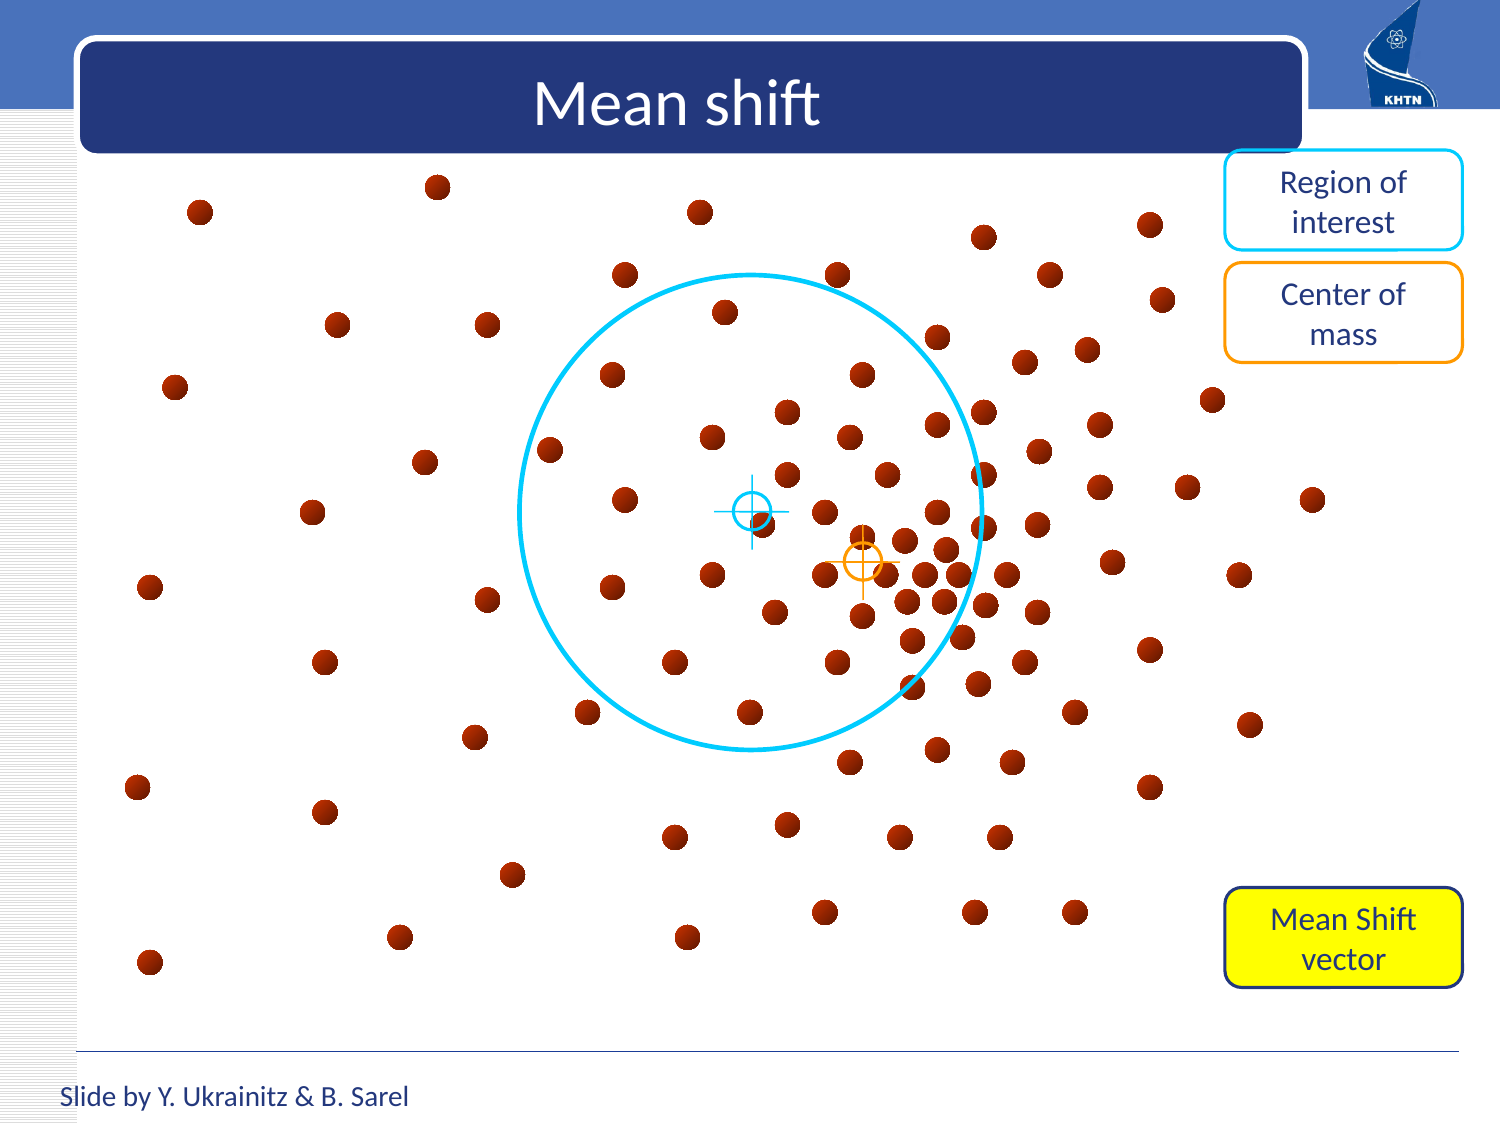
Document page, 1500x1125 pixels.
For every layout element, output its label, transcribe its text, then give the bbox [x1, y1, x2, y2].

text_box [125, 774, 151, 800]
text_box [500, 862, 526, 888]
title Mean shift [89, 52, 1265, 145]
text_box [1074, 337, 1100, 363]
text_box [837, 759, 863, 775]
text_box [300, 500, 325, 526]
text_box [519, 274, 983, 751]
text_box [1012, 350, 1038, 376]
text_box [988, 400, 997, 425]
text_box [187, 200, 213, 225]
text_box [1226, 562, 1252, 588]
text_box [1137, 774, 1163, 800]
text_box [1299, 487, 1325, 513]
text_box Slide by Y. Ukrainitz & B. Sarel [45, 1070, 425, 1120]
text_box [1100, 549, 1126, 575]
text_box [162, 375, 188, 400]
text_box [1037, 262, 1063, 288]
text_box Mean Shift vector [1224, 887, 1463, 988]
text_box [971, 224, 997, 250]
text_box [312, 650, 338, 676]
text_box [474, 312, 500, 338]
text_box [999, 750, 1025, 775]
text_box [412, 450, 438, 475]
text_box [1137, 212, 1163, 238]
text_box Region of interest [1224, 149, 1463, 250]
text_box [1137, 637, 1163, 663]
text_box [1025, 600, 1051, 625]
text_box [675, 924, 700, 950]
text_box [474, 587, 500, 613]
text_box [324, 312, 350, 338]
text_box [425, 174, 451, 200]
text_box [887, 825, 913, 850]
text_box Center of mass [1224, 262, 1463, 363]
text_box [825, 262, 850, 273]
text_box [137, 575, 163, 601]
text_box [462, 725, 488, 751]
text_box [988, 593, 999, 618]
picture [1313, 0, 1490, 109]
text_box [824, 524, 901, 601]
text_box [687, 200, 713, 225]
text_box [1149, 287, 1175, 313]
text_box [1012, 650, 1038, 676]
text_box [1175, 474, 1201, 500]
text_box [987, 825, 1013, 850]
text_box [1087, 412, 1113, 438]
text_box [1237, 712, 1263, 738]
text_box [1062, 699, 1088, 725]
text_box [387, 924, 413, 950]
text_box [812, 900, 838, 925]
text_box [994, 562, 1020, 588]
text_box [774, 812, 800, 838]
text_box [137, 950, 163, 976]
text_box [662, 825, 688, 850]
text_box [1200, 387, 1225, 413]
text_box [1025, 512, 1051, 538]
text_box [312, 800, 338, 826]
text_box [1062, 900, 1088, 925]
text_box [988, 463, 997, 487]
text_box [928, 759, 947, 763]
text_box [1087, 474, 1113, 500]
text_box [962, 900, 988, 925]
text_box [612, 262, 638, 273]
text_box [1026, 439, 1052, 465]
text_box [988, 516, 997, 540]
